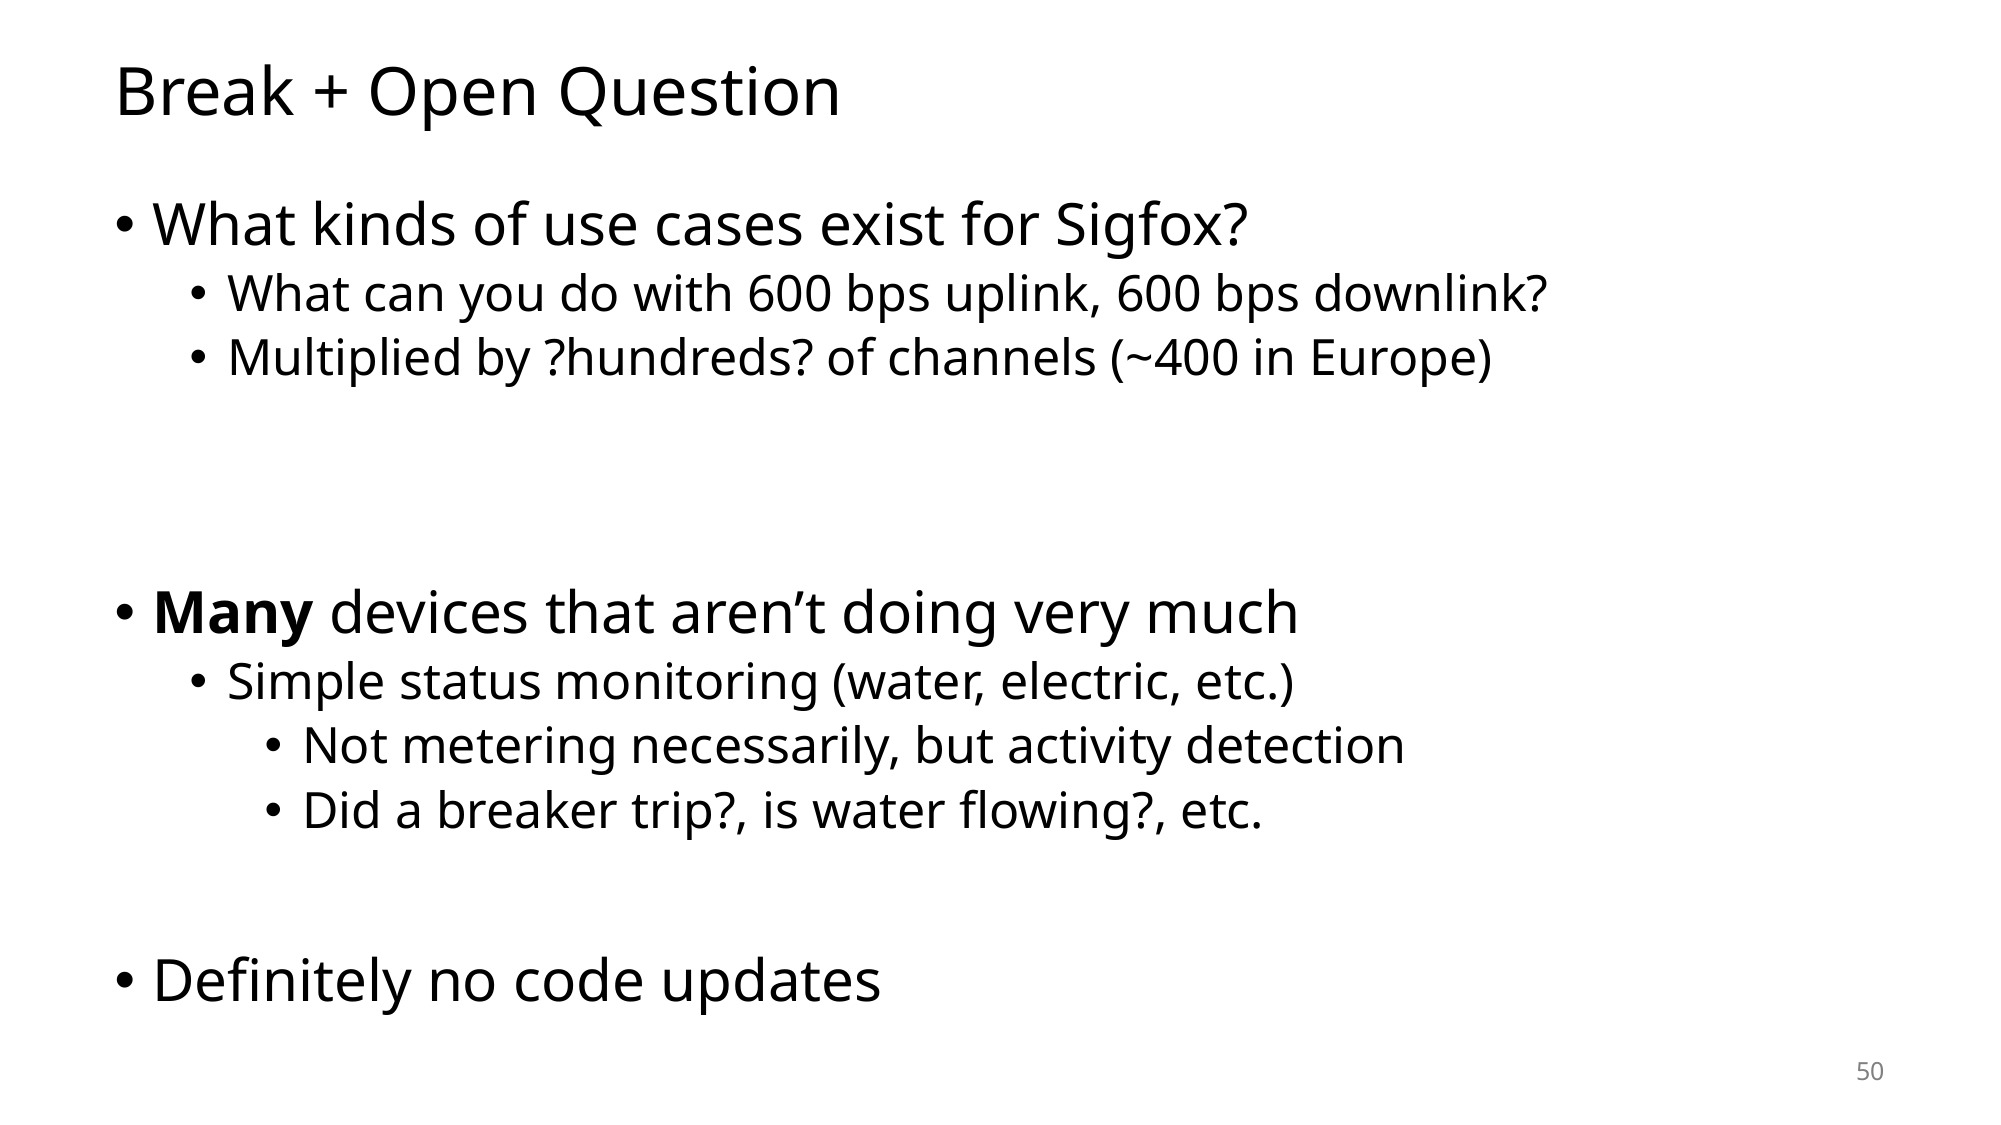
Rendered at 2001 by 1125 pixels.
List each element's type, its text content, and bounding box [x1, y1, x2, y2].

list What kinds of use cases exist for Sigfox? What can you do with 600 bps uplink, 600 bps downlink? Multiplied by ?hundreds? of channels (~400 in Europe) Many devices that aren’t doing very much Simple status monitoring (water, electric, etc.) Not metering necessarily, but activity detection Did a breaker trip?, is water flowing?, etc. Definitely no code updates [99, 187, 1900, 1013]
slide_number 50 [1749, 1042, 1900, 1103]
title Break + Open Question [99, 37, 1900, 150]
